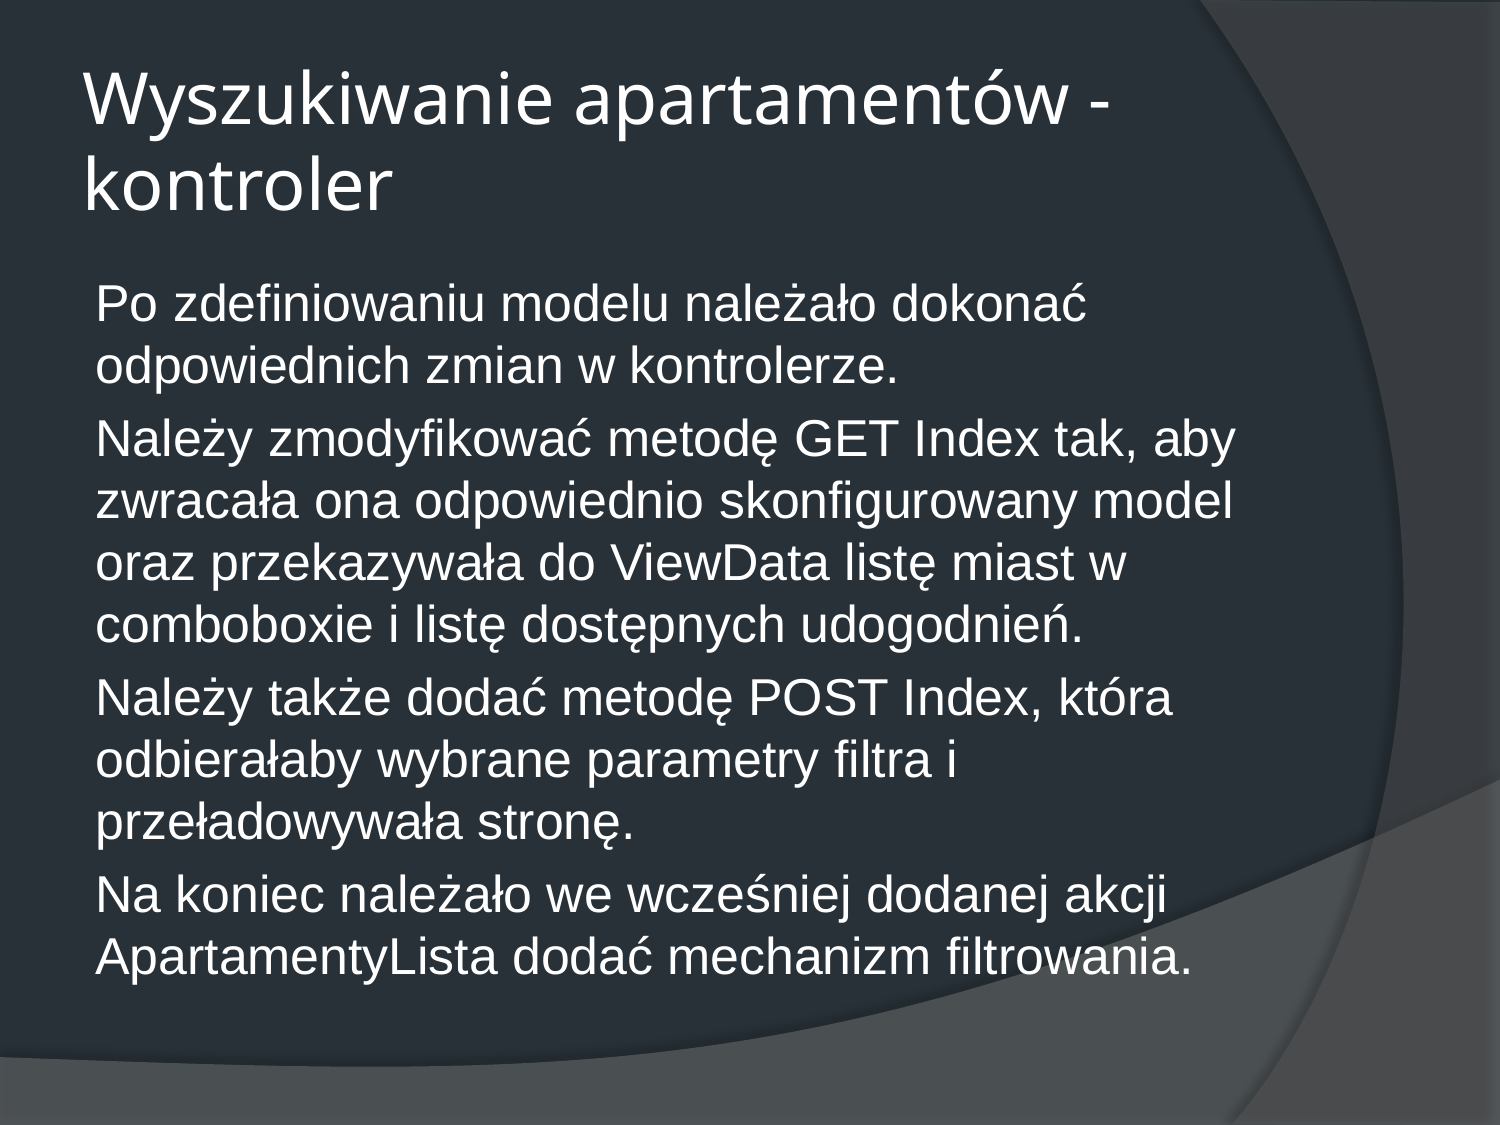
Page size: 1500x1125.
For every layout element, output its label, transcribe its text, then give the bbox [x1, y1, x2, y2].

title Wyszukiwanie apartamentów - kontroler [75, 45, 1300, 233]
list Po zdefiniowaniu modelu należało dokonać odpowiednich zmian w kontrolerze. Należy zmodyfikować metodę GET Index tak, aby zwracała ona odpowiednio skonfigurowany model oraz przekazywała do ViewData listę miast w comboboxie i listę dostępnych udogodnień. Należy także dodać metodę POST Index, która odbierałaby wybrane parametry filtra i przeładowywała stronę. Na koniec należało we wcześniej dodanej akcji ApartamentyLista dodać mechanizm filtrowania. [75, 262, 1300, 1005]
